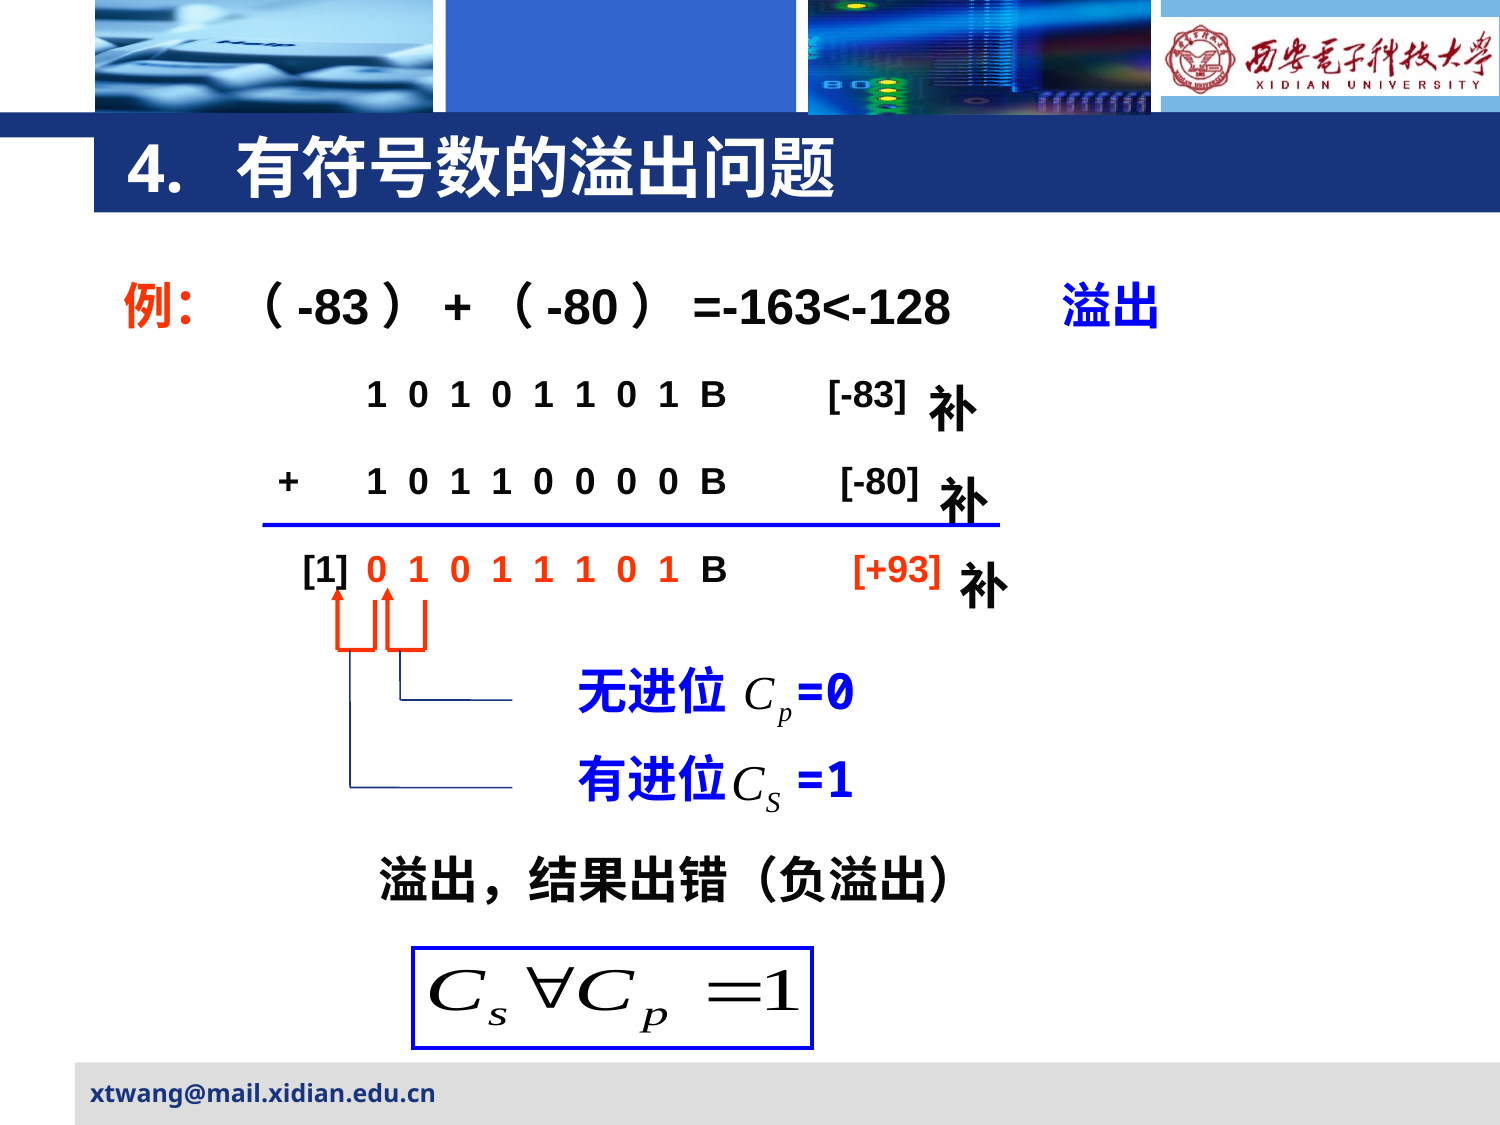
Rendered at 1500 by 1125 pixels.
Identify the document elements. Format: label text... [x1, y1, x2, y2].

picture [808, 0, 1151, 115]
text_box 有进位 =1 [791, 739, 871, 815]
text_box 溢出，结果出错（负溢出） [364, 841, 994, 917]
text_box 0 1 0 1 1 1 0 1 B [364, 537, 743, 598]
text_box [837, 537, 1026, 624]
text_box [414, 949, 811, 1047]
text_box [337, 587, 376, 651]
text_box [737, 662, 801, 738]
title 4. 有符号数的溢出问题 [112, 120, 1450, 213]
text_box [387, 587, 426, 651]
text_box 有进位 =1 [562, 739, 738, 815]
picture [1158, 17, 1499, 96]
text_box [1] [288, 537, 364, 598]
text_box 无进位 =0 [562, 652, 871, 727]
text_box 1 0 1 1 0 0 0 0 B [351, 449, 743, 510]
text_box 1 0 1 0 1 1 0 1 B [351, 362, 743, 423]
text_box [824, 449, 1005, 538]
text_box 例： （-83）+（-80）=-163<-128 溢出 [108, 266, 1176, 342]
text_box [812, 362, 995, 446]
text_box + [262, 449, 315, 510]
picture [95, 0, 433, 113]
slide_number xtwang@mail.xidian.edu.cn [75, 1069, 514, 1123]
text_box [724, 749, 792, 826]
